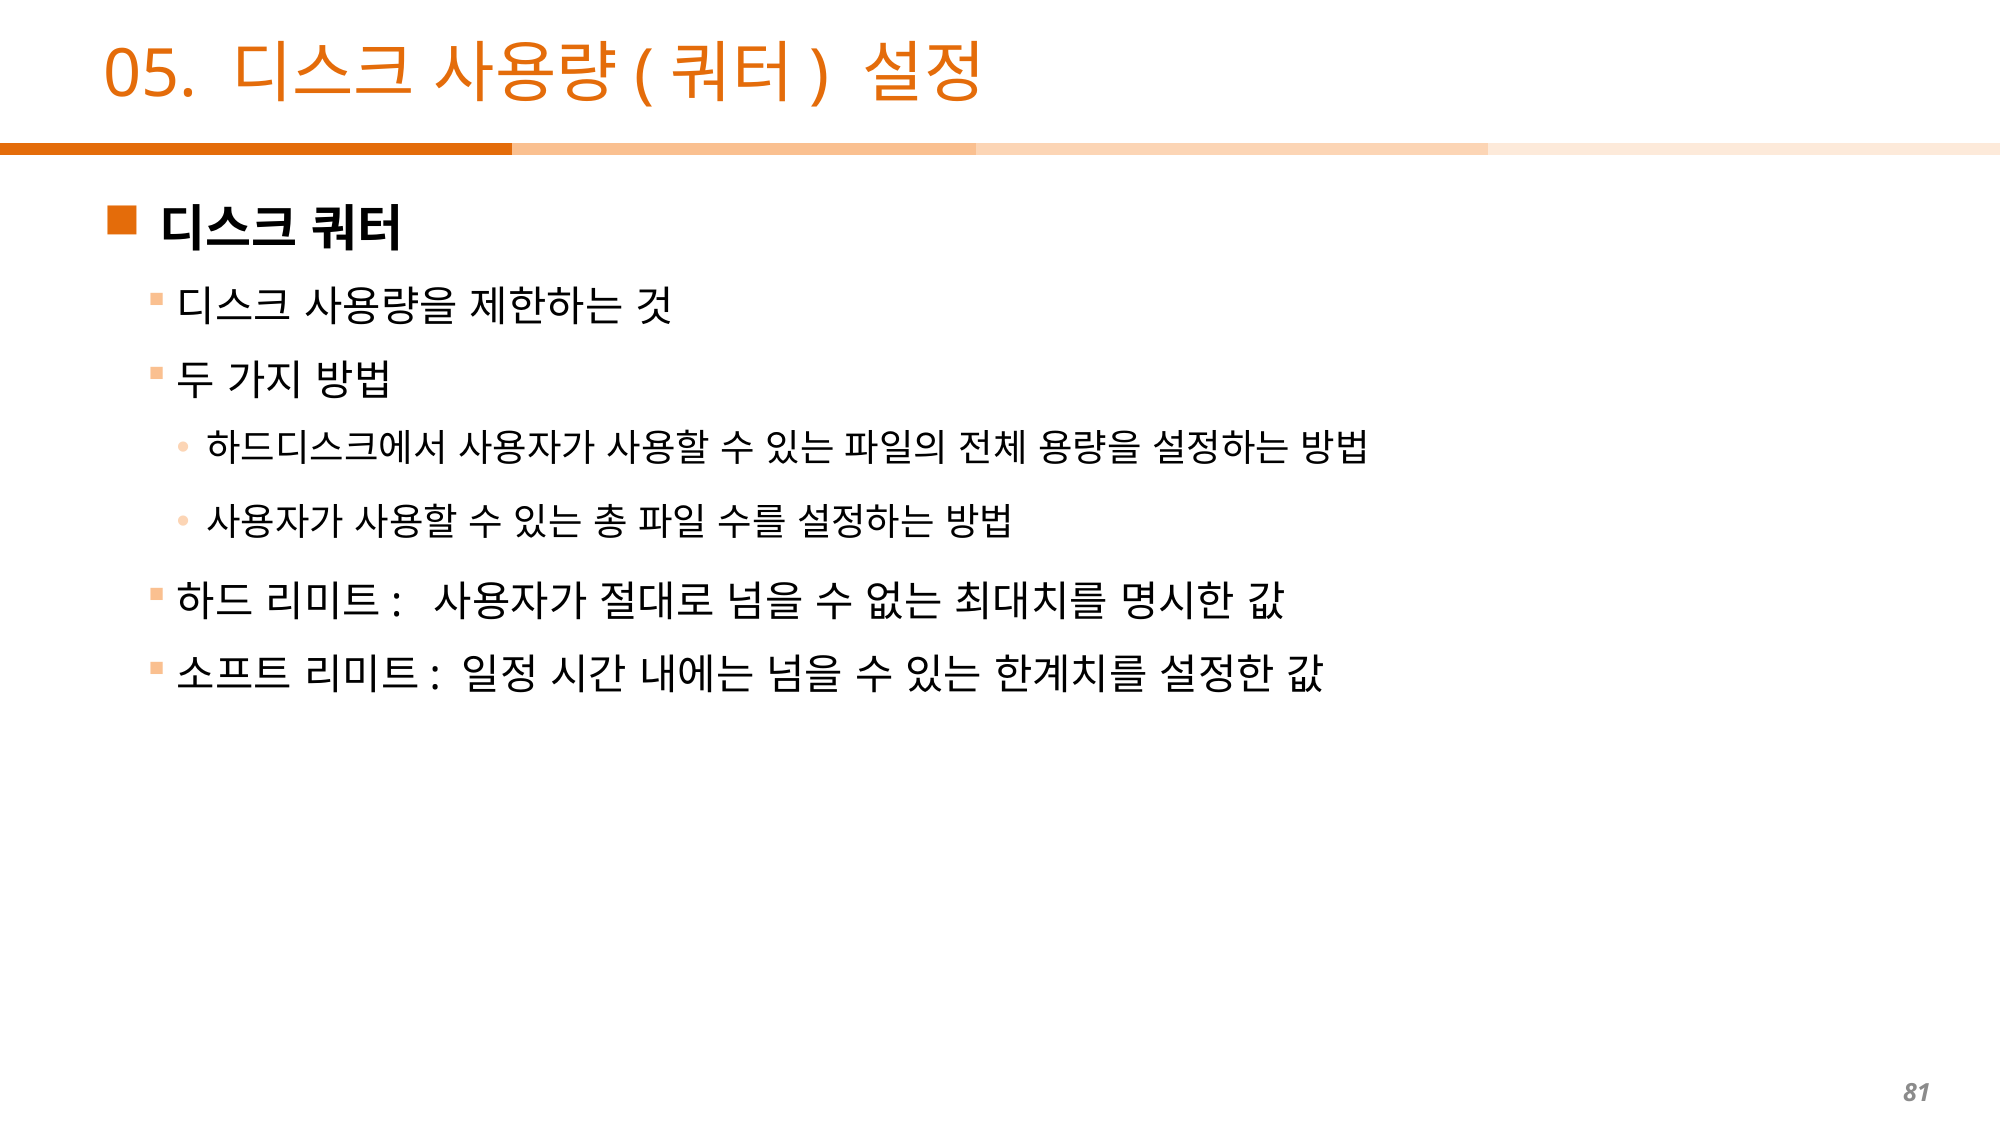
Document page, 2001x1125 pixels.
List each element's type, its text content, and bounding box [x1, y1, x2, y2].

list 디스크 쿼터 디스크 사용량을 제한하는 것 두 가지 방법 하드디스크에서 사용자가 사용할 수 있는 파일의 전체 용량을 설정하는 방법 사용자가 사용할 수 있는 총 파일 수를 설정하는 방법 하드 리미트: 사용자가 절대로 넘을 수 없는 최대치를 명시한 값 소프트 리미트: 일정 시간 내에는 넘을 수 있는 한계치를 설정한 값 [88, 176, 1934, 1083]
title 05. 디스크 사용량(쿼터) 설정 [88, 18, 1920, 122]
